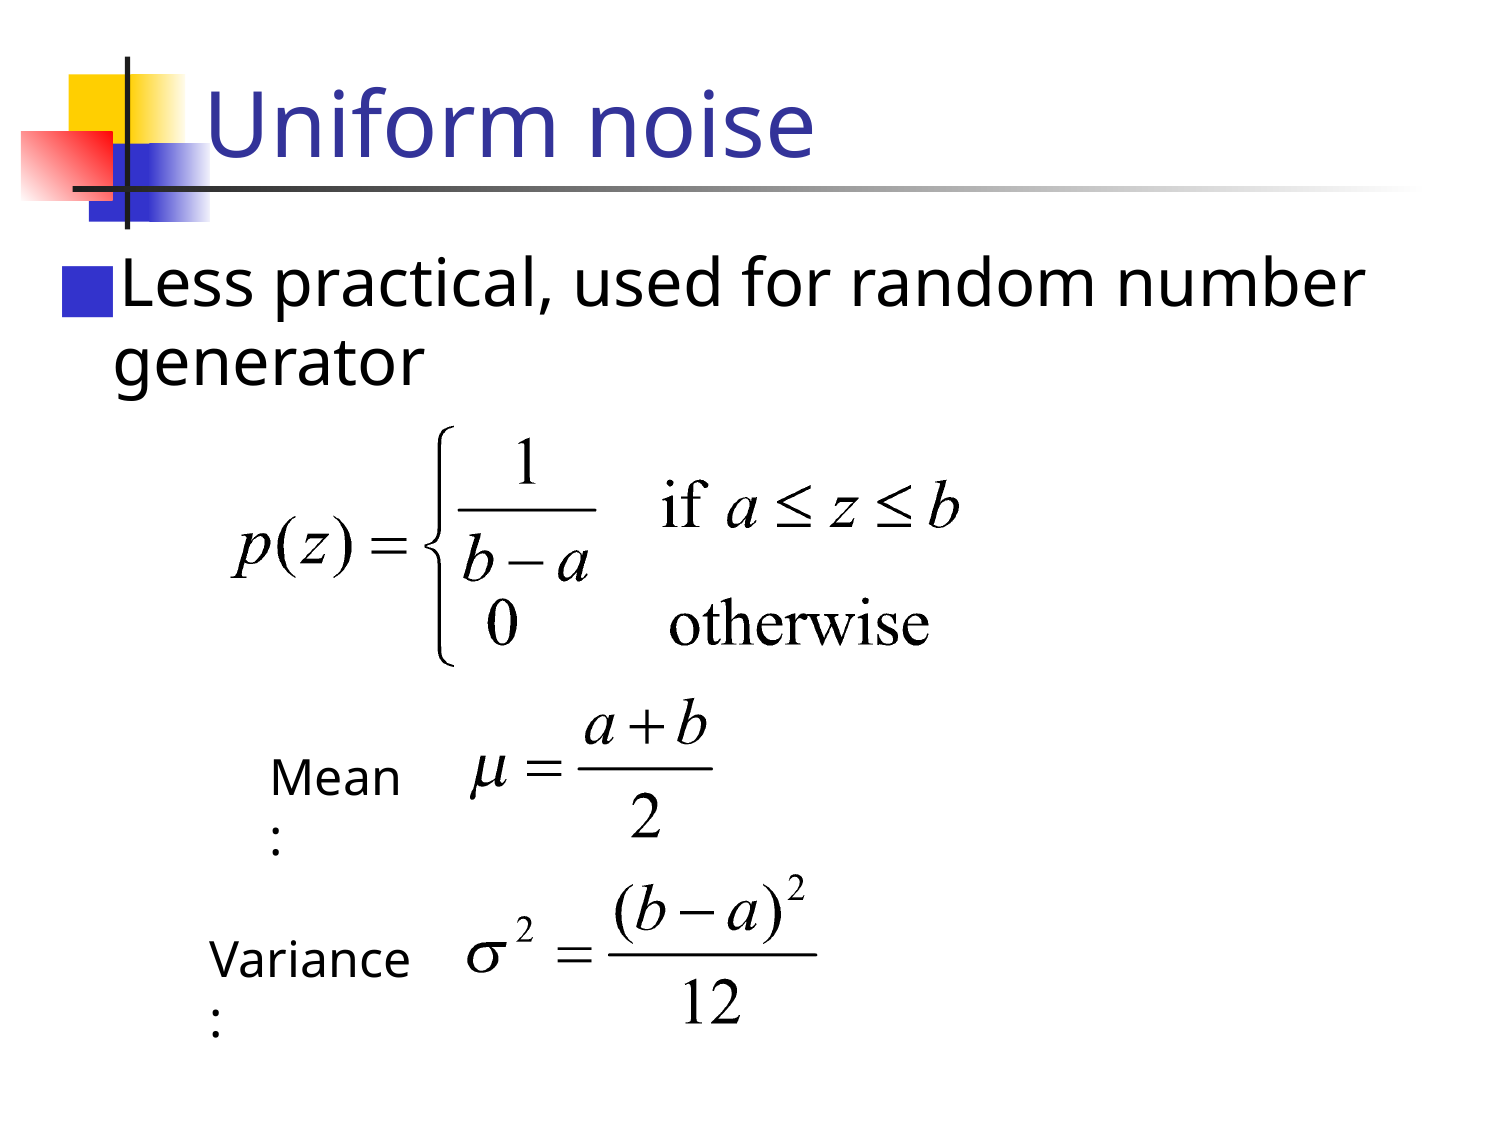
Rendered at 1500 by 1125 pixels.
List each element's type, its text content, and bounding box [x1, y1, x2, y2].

title Uniform noise [188, 0, 1468, 184]
picture [219, 409, 970, 1036]
list Less practical, used for random number generator [41, 231, 1469, 1125]
